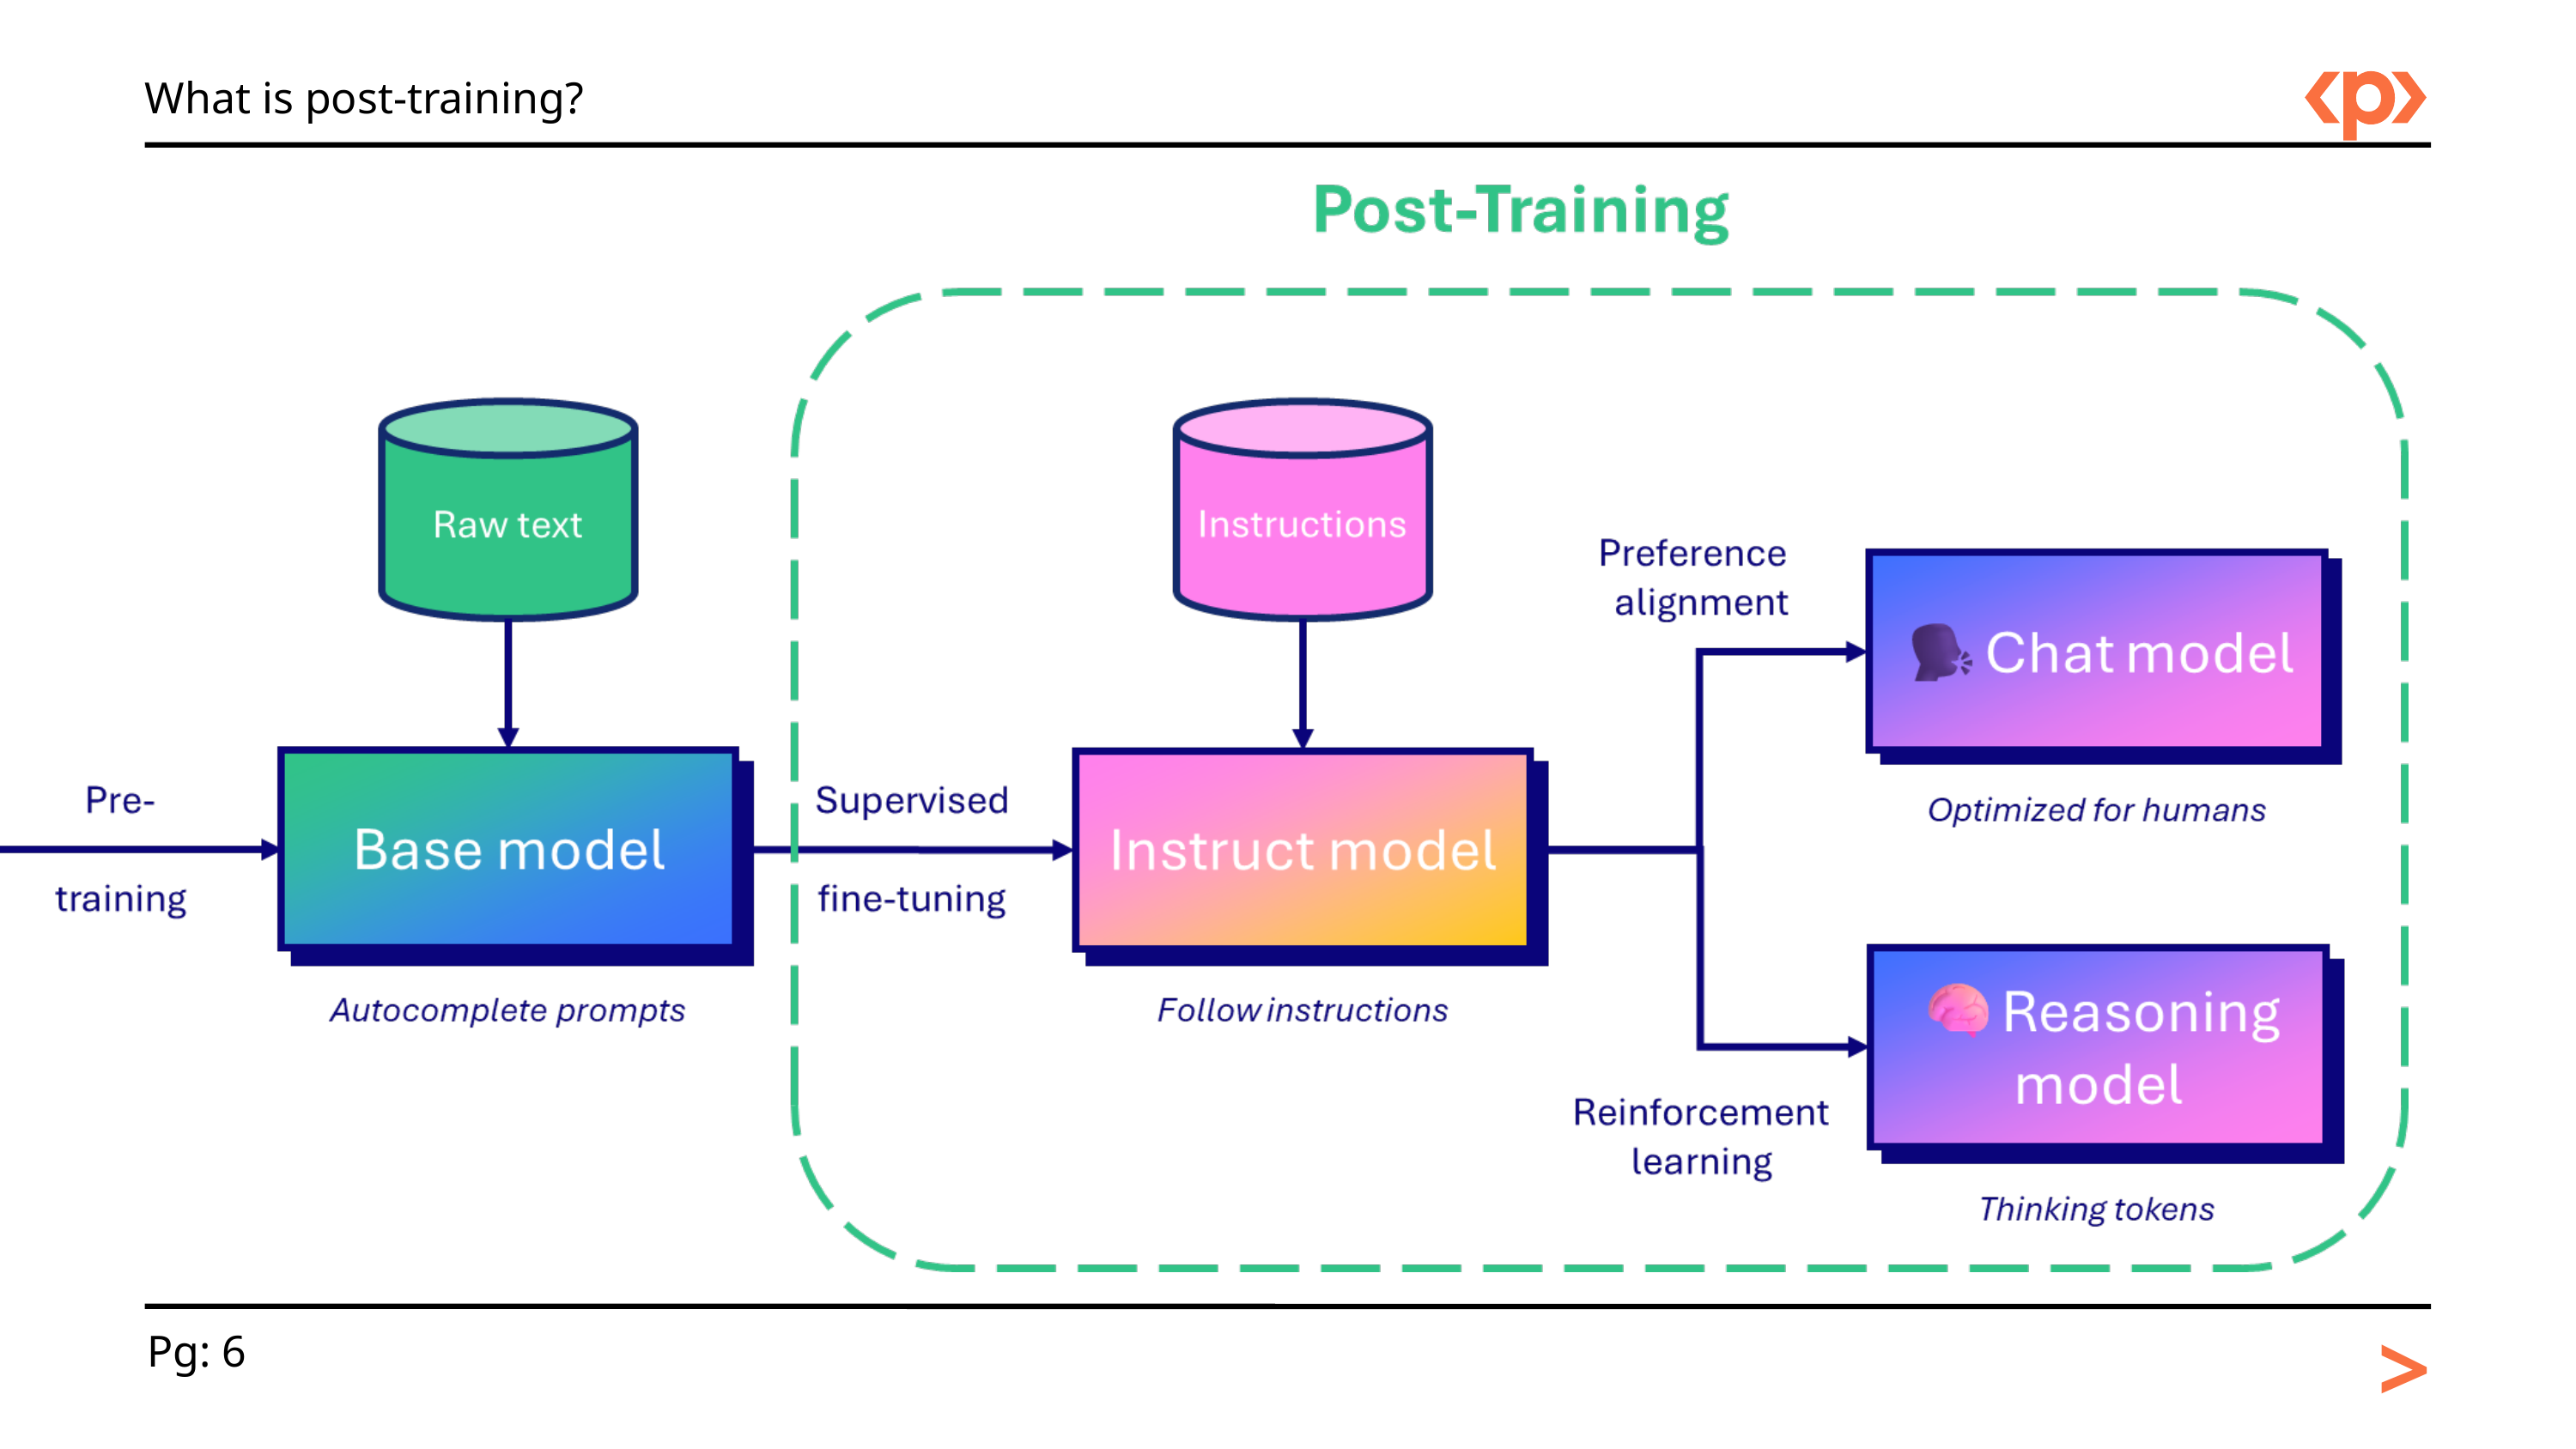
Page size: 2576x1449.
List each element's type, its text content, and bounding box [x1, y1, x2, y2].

text_box > [2378, 1291, 2432, 1422]
text_box What is post-training? [144, 62, 698, 123]
picture [0, 142, 2409, 1272]
text_box Pg: 6 [144, 1315, 249, 1375]
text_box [2300, 66, 2432, 145]
